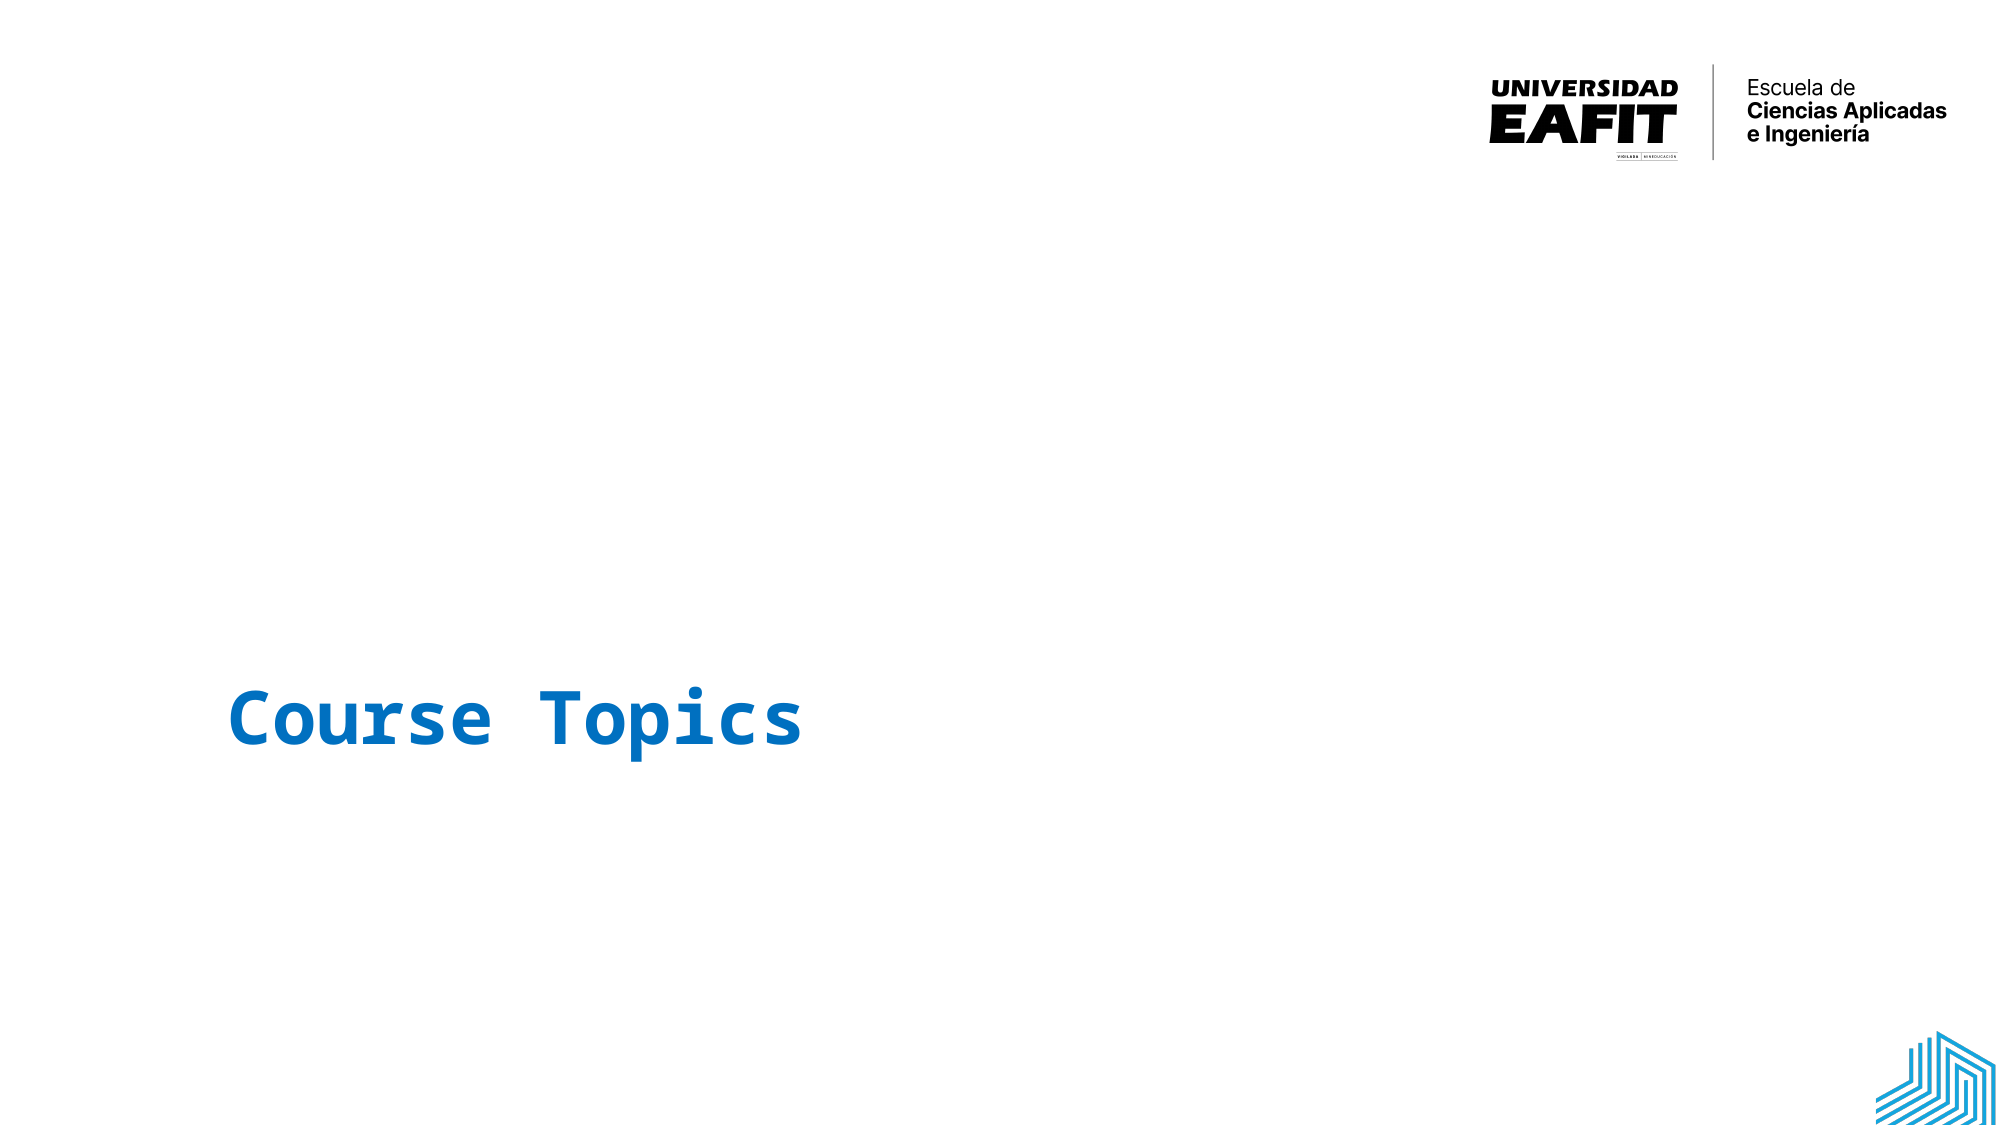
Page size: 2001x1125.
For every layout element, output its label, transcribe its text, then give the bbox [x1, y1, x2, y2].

picture [1430, 33, 2000, 192]
picture [1873, 1025, 2000, 1125]
title Course Topics [212, 562, 1800, 933]
